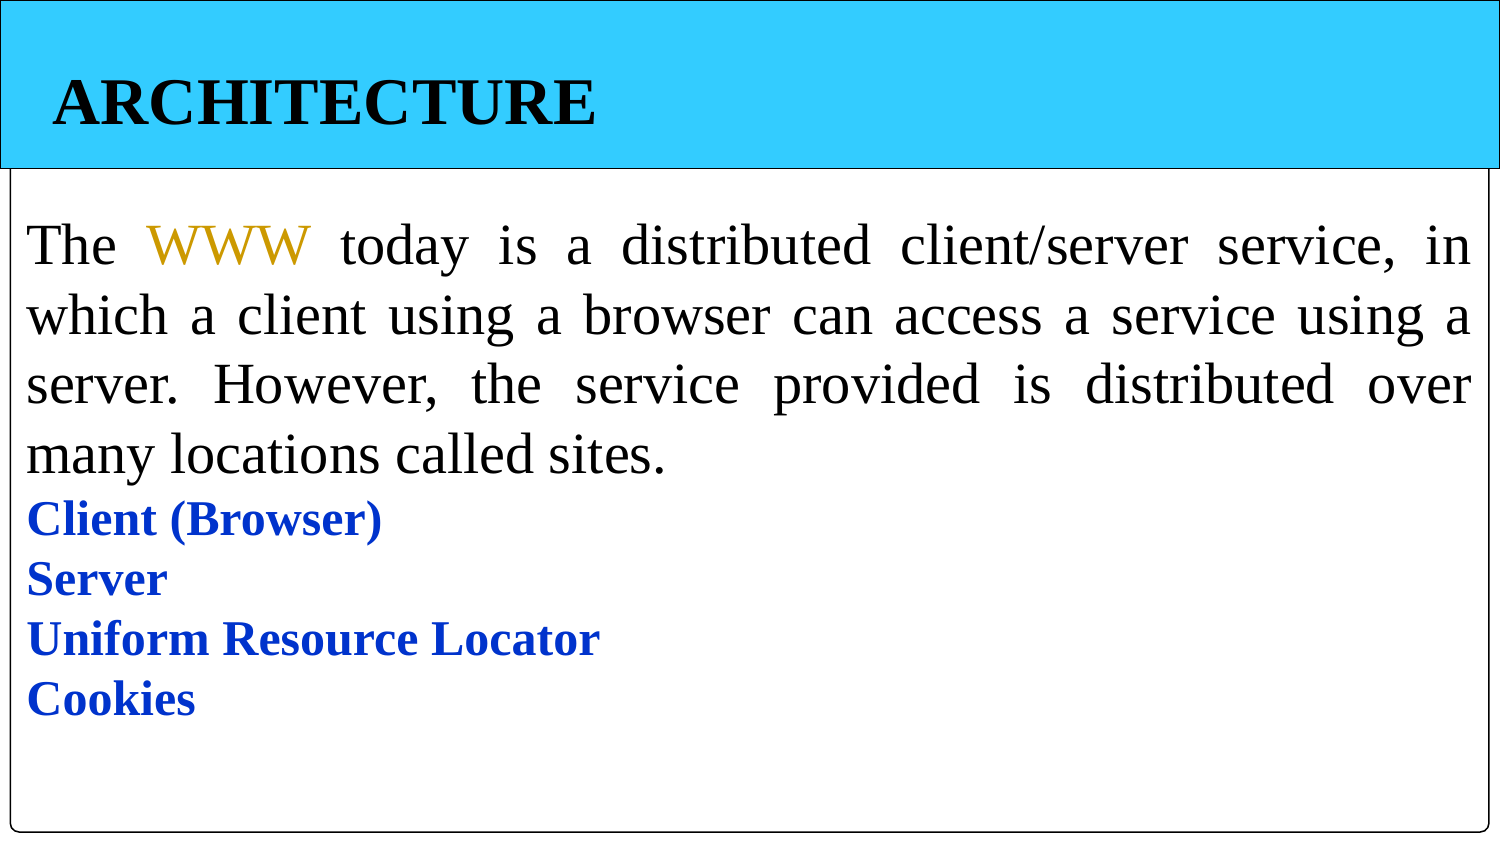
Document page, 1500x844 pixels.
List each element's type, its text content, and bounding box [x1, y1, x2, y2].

text_box The WWW today is a distributed client/server service, in which a client using a browser can access a service using a server. However, the service provided is distributed over many locations called sites. Client (Browser) Server Uniform Resource Locator Cookies [11, 168, 1488, 833]
text_box [0, 0, 1500, 169]
text_box ARCHITECTURE [37, 50, 836, 122]
